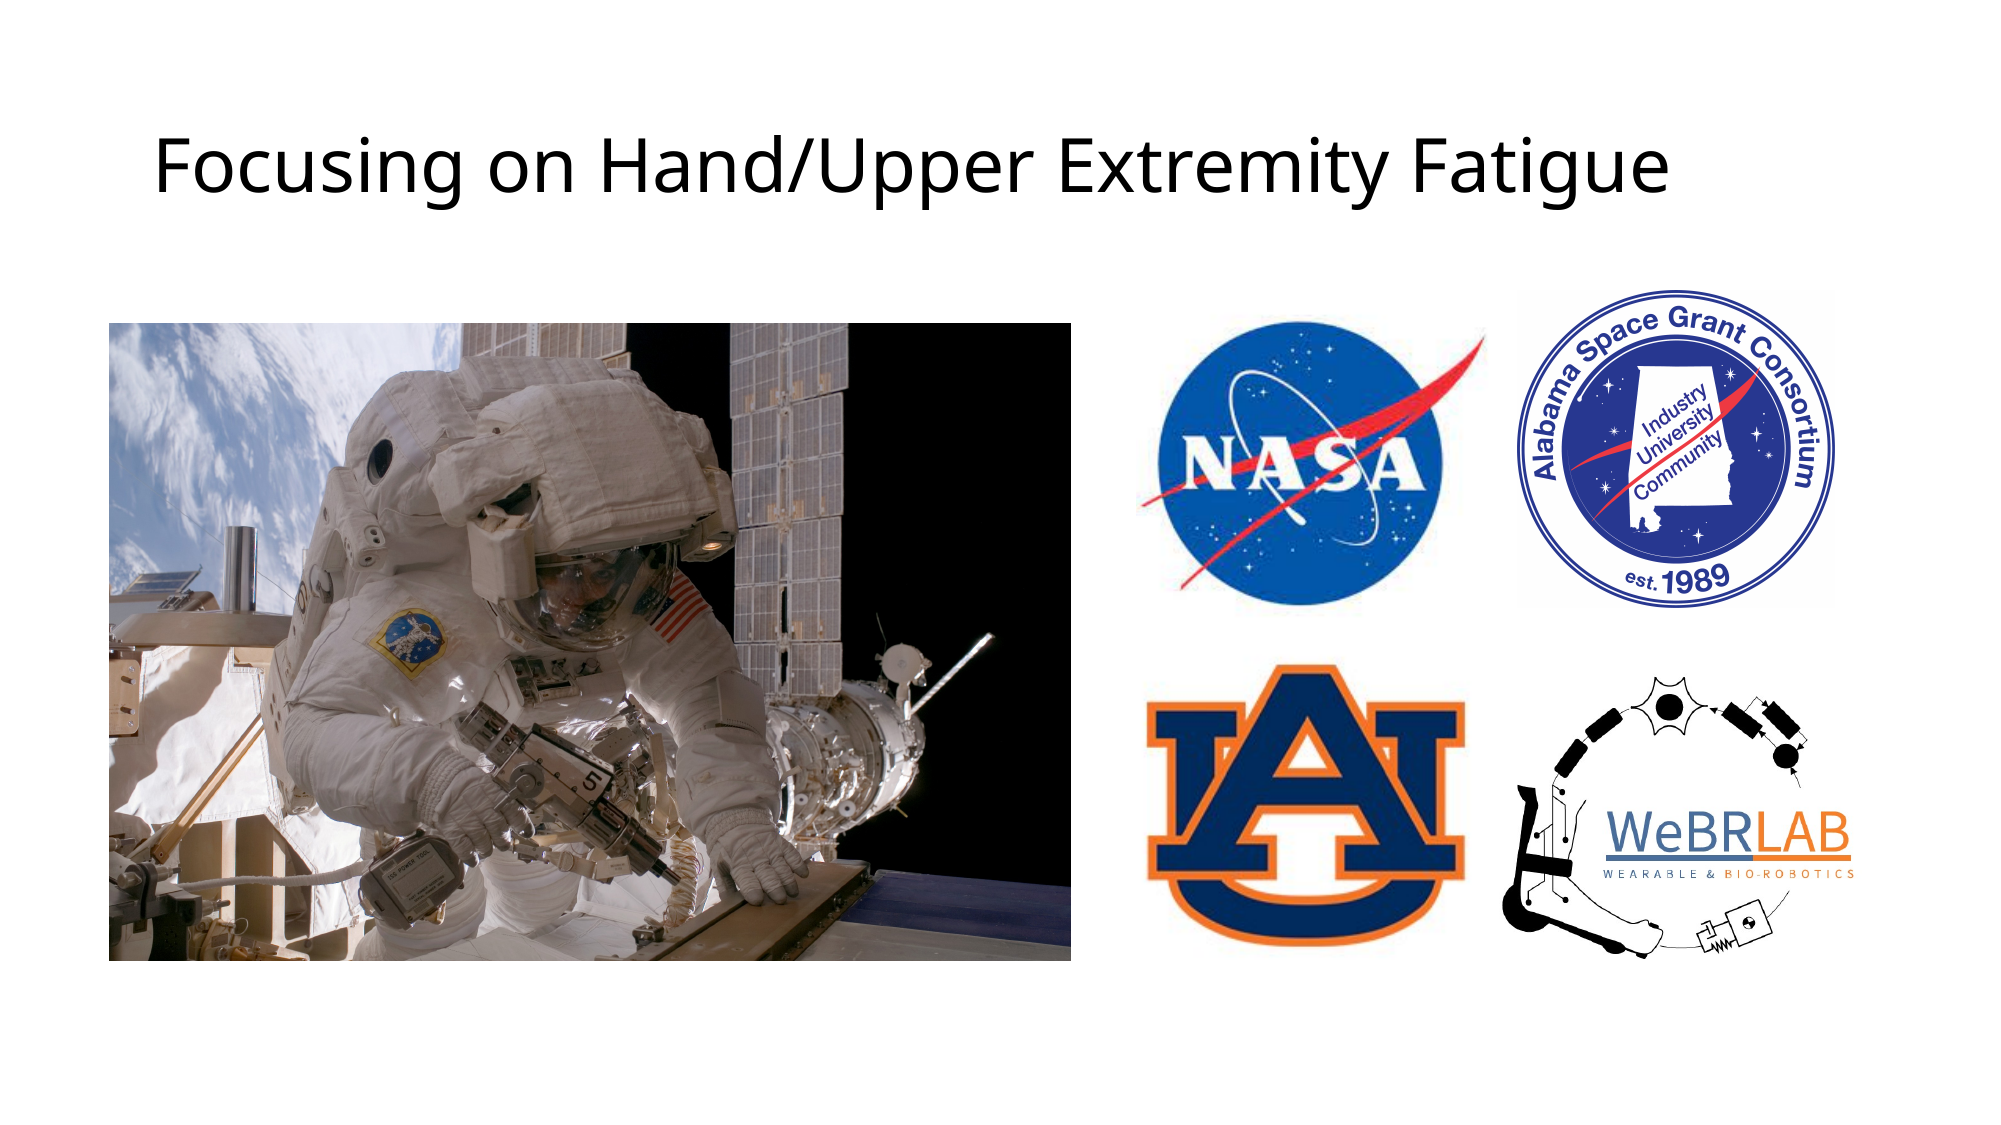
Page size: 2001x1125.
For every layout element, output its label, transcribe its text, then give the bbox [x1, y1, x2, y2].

picture [1119, 290, 1863, 983]
title Focusing on Hand/Upper Extremity Fatigue [137, 59, 1863, 278]
picture [1517, 290, 1835, 608]
picture [109, 323, 1071, 961]
